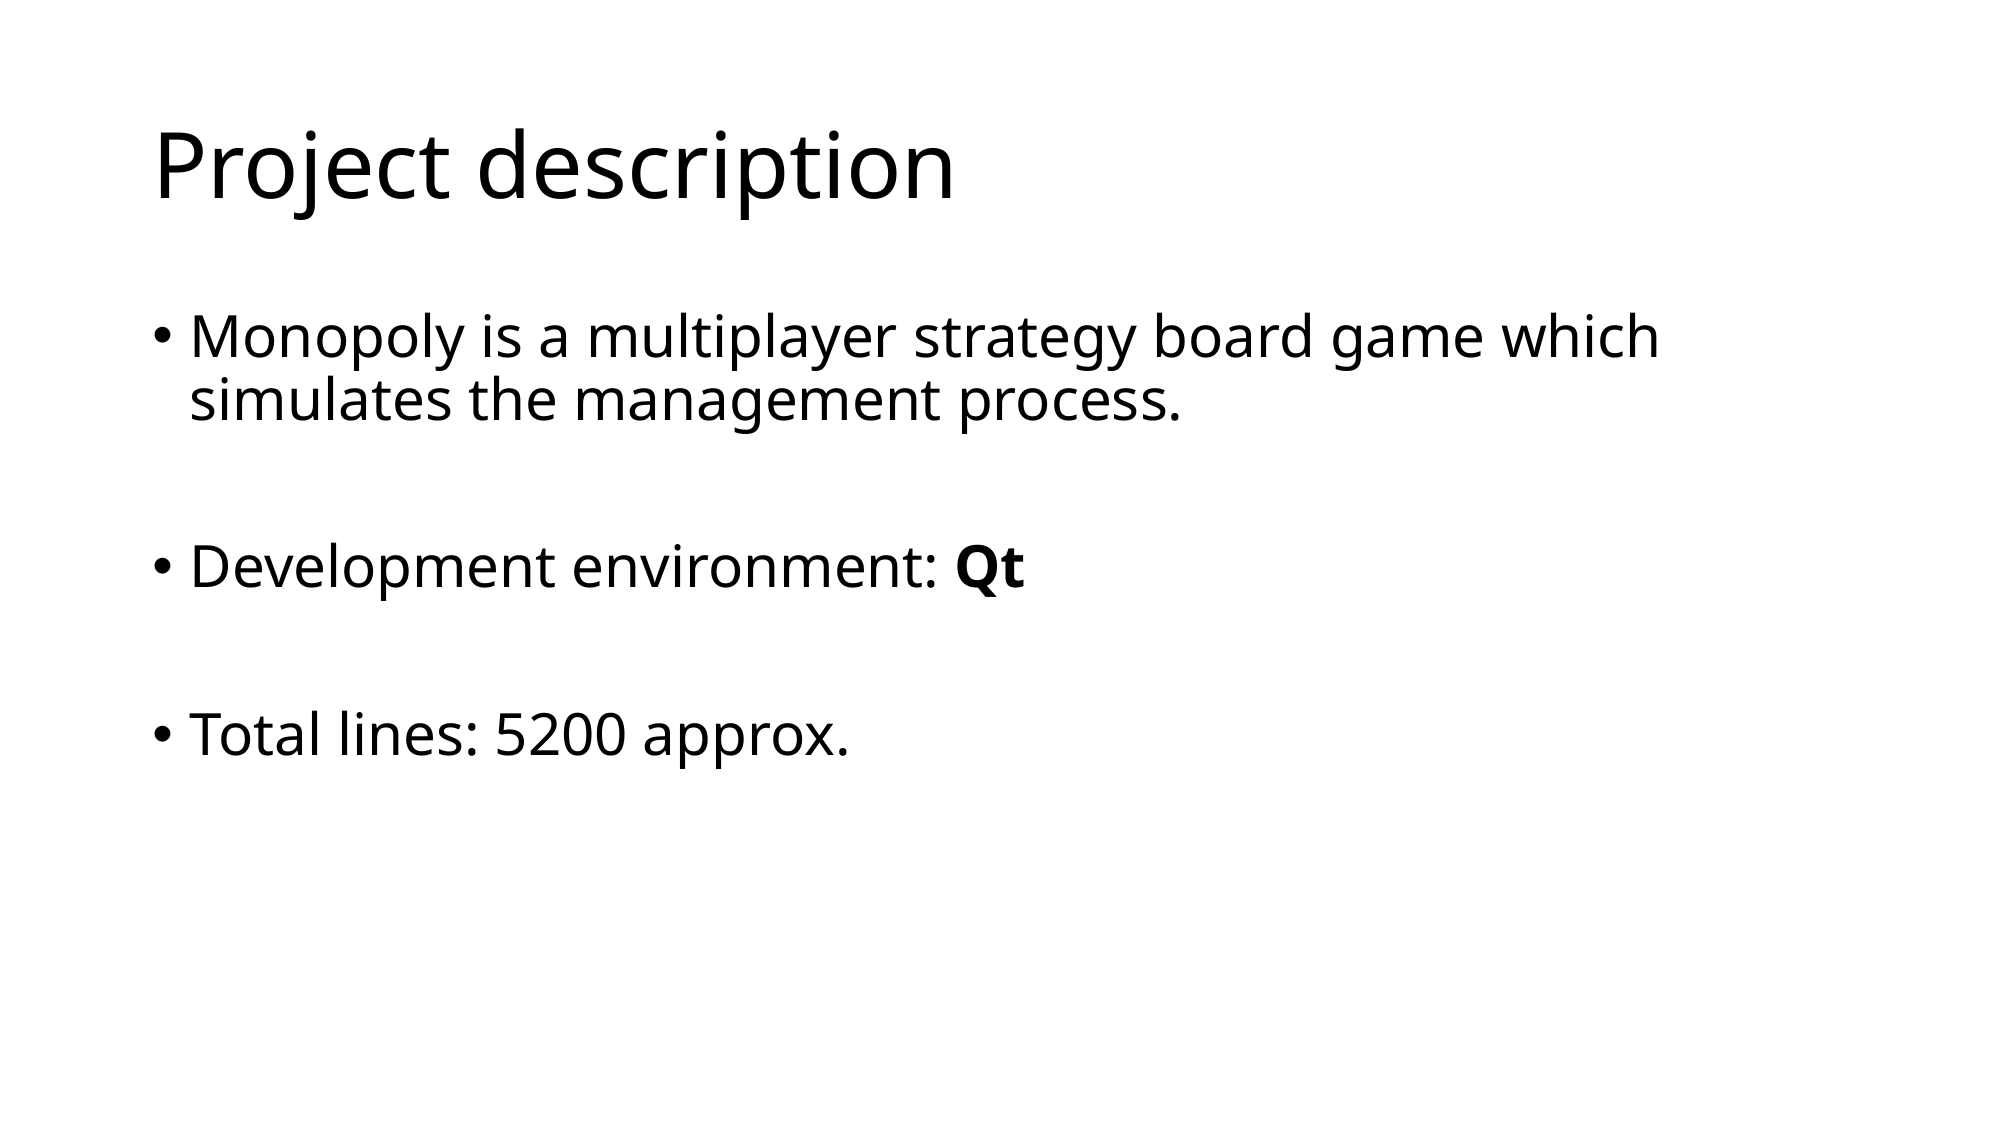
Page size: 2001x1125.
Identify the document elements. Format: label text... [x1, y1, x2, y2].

list Monopoly is a multiplayer strategy board game which simulates the management process. Development environment: Qt Total lines: 5200 approx. [137, 299, 1863, 1014]
title Project description [137, 59, 1863, 278]
